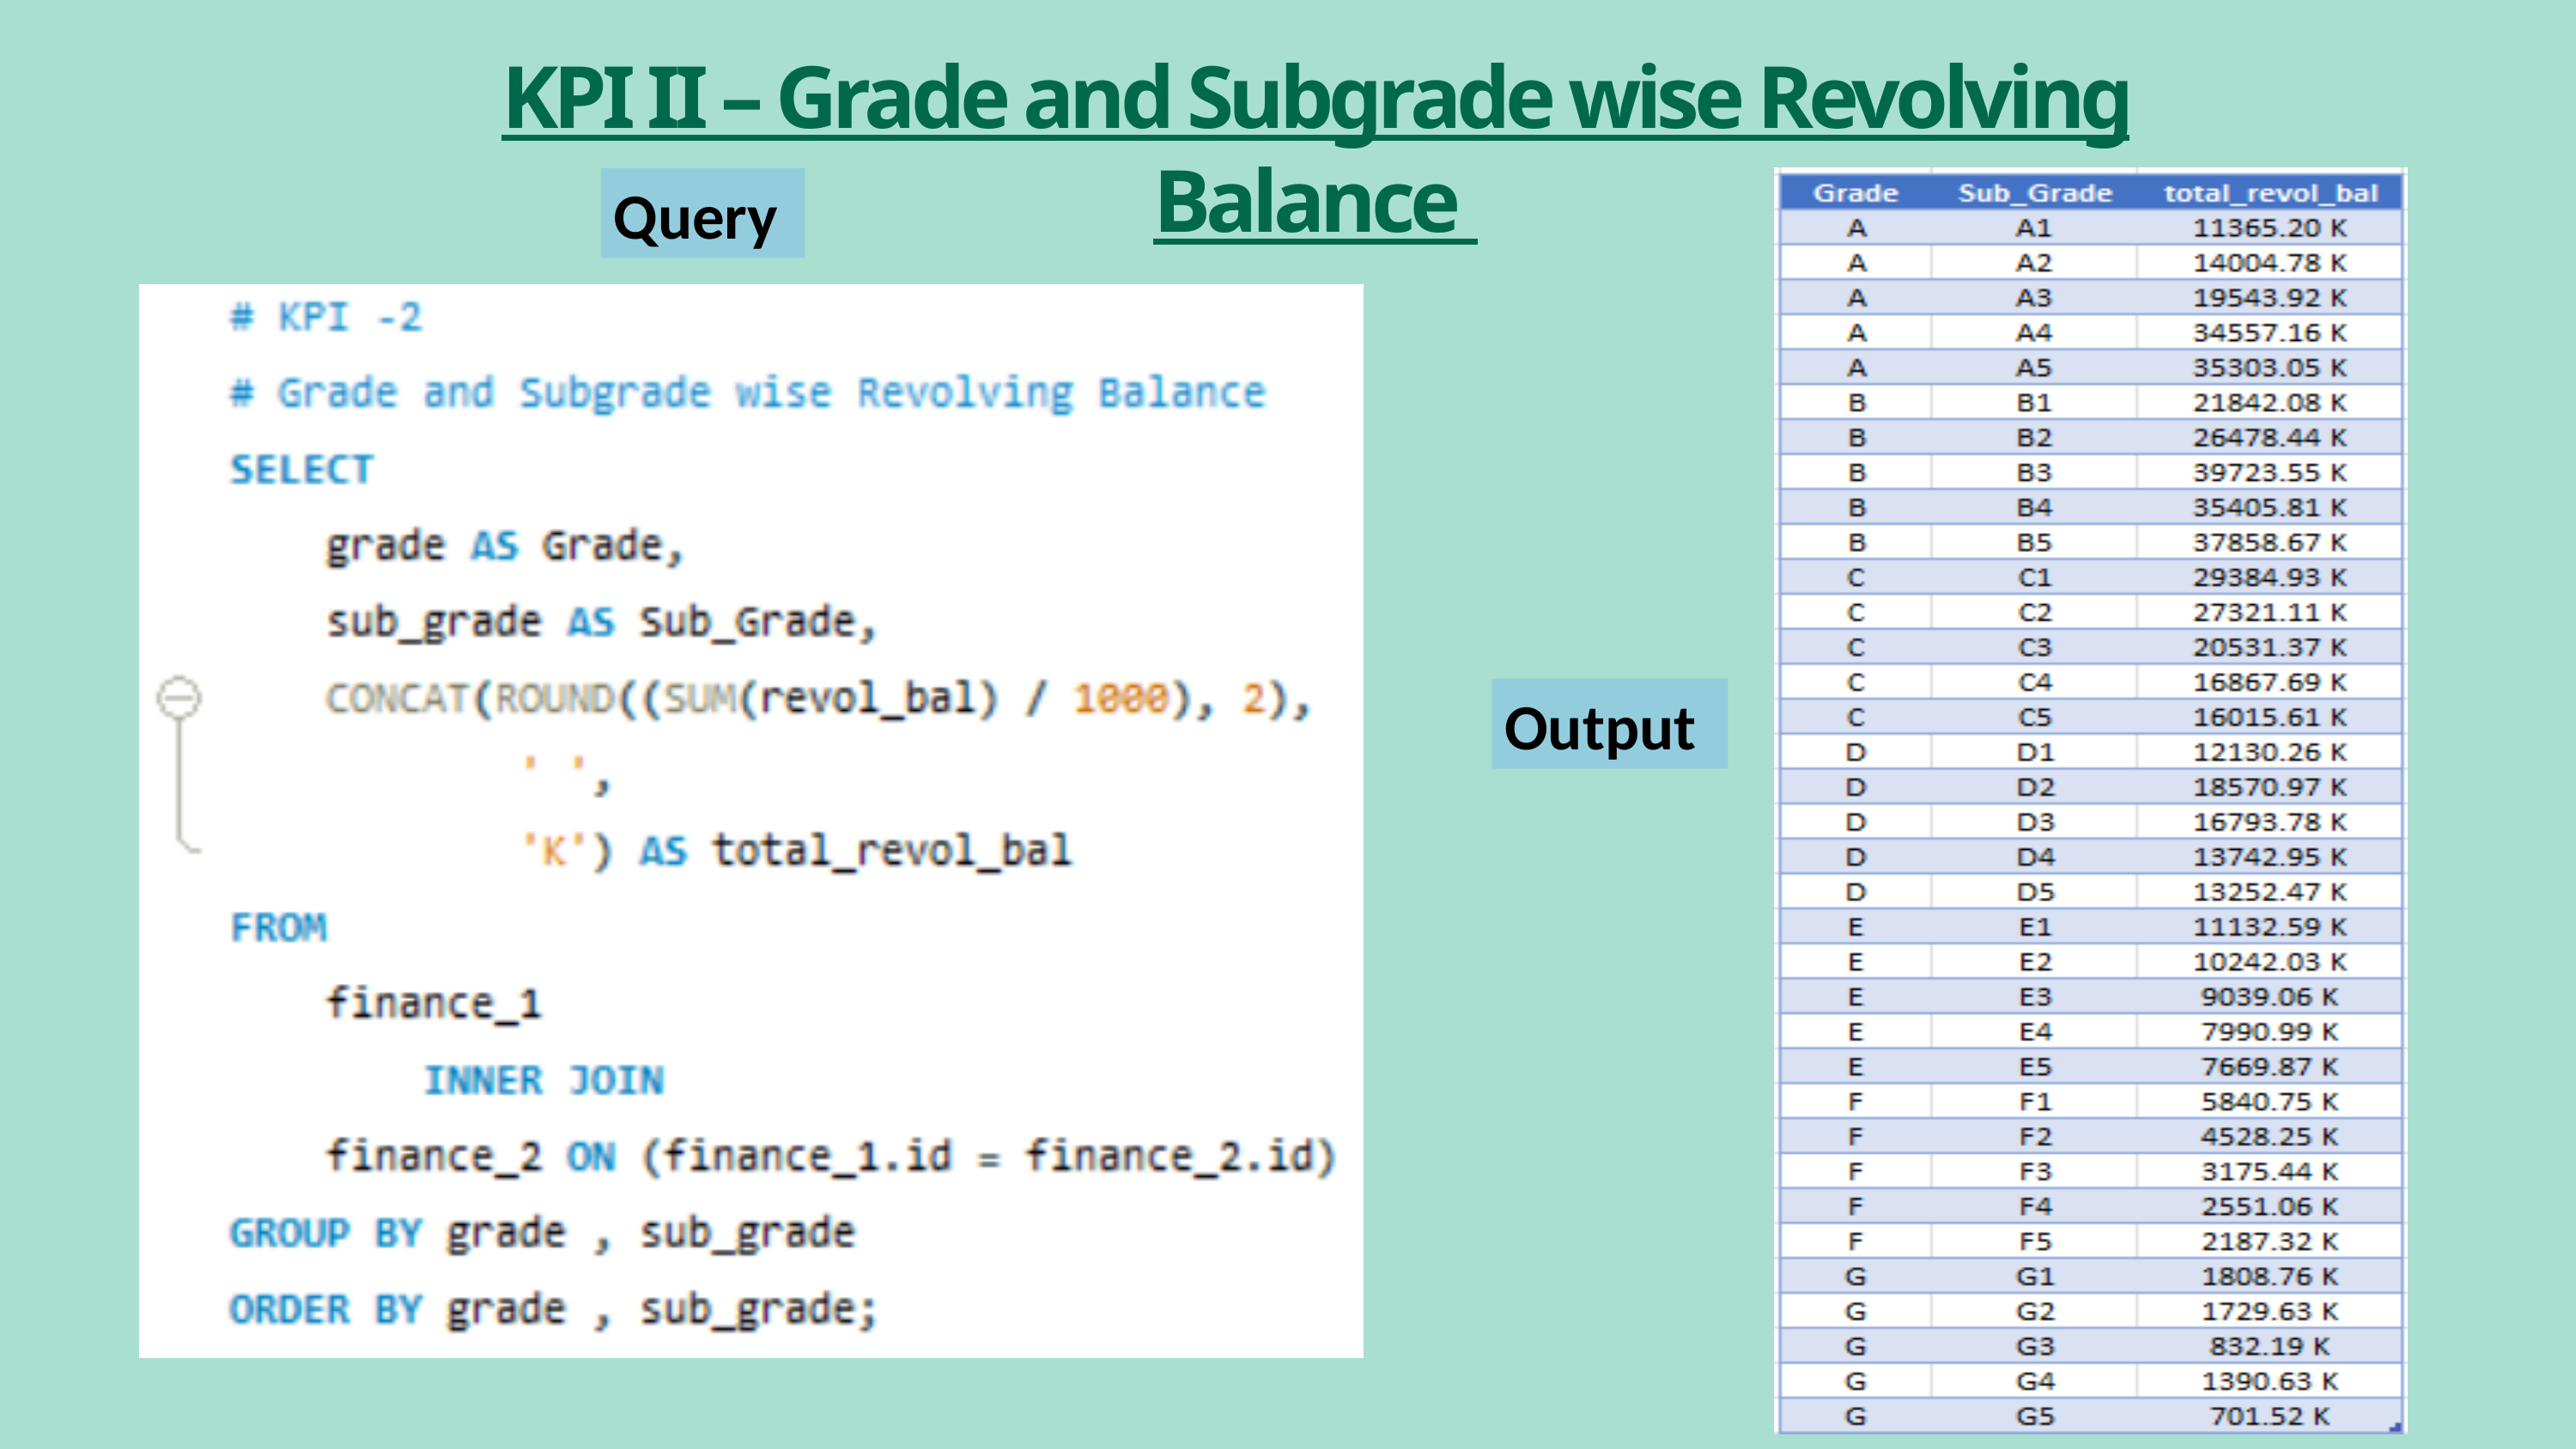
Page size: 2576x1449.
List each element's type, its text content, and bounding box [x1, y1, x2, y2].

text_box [600, 167, 1728, 770]
text_box KPI II – Grade and Subgrade wise Revolving Balance [375, 41, 2257, 166]
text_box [139, 167, 2409, 1435]
